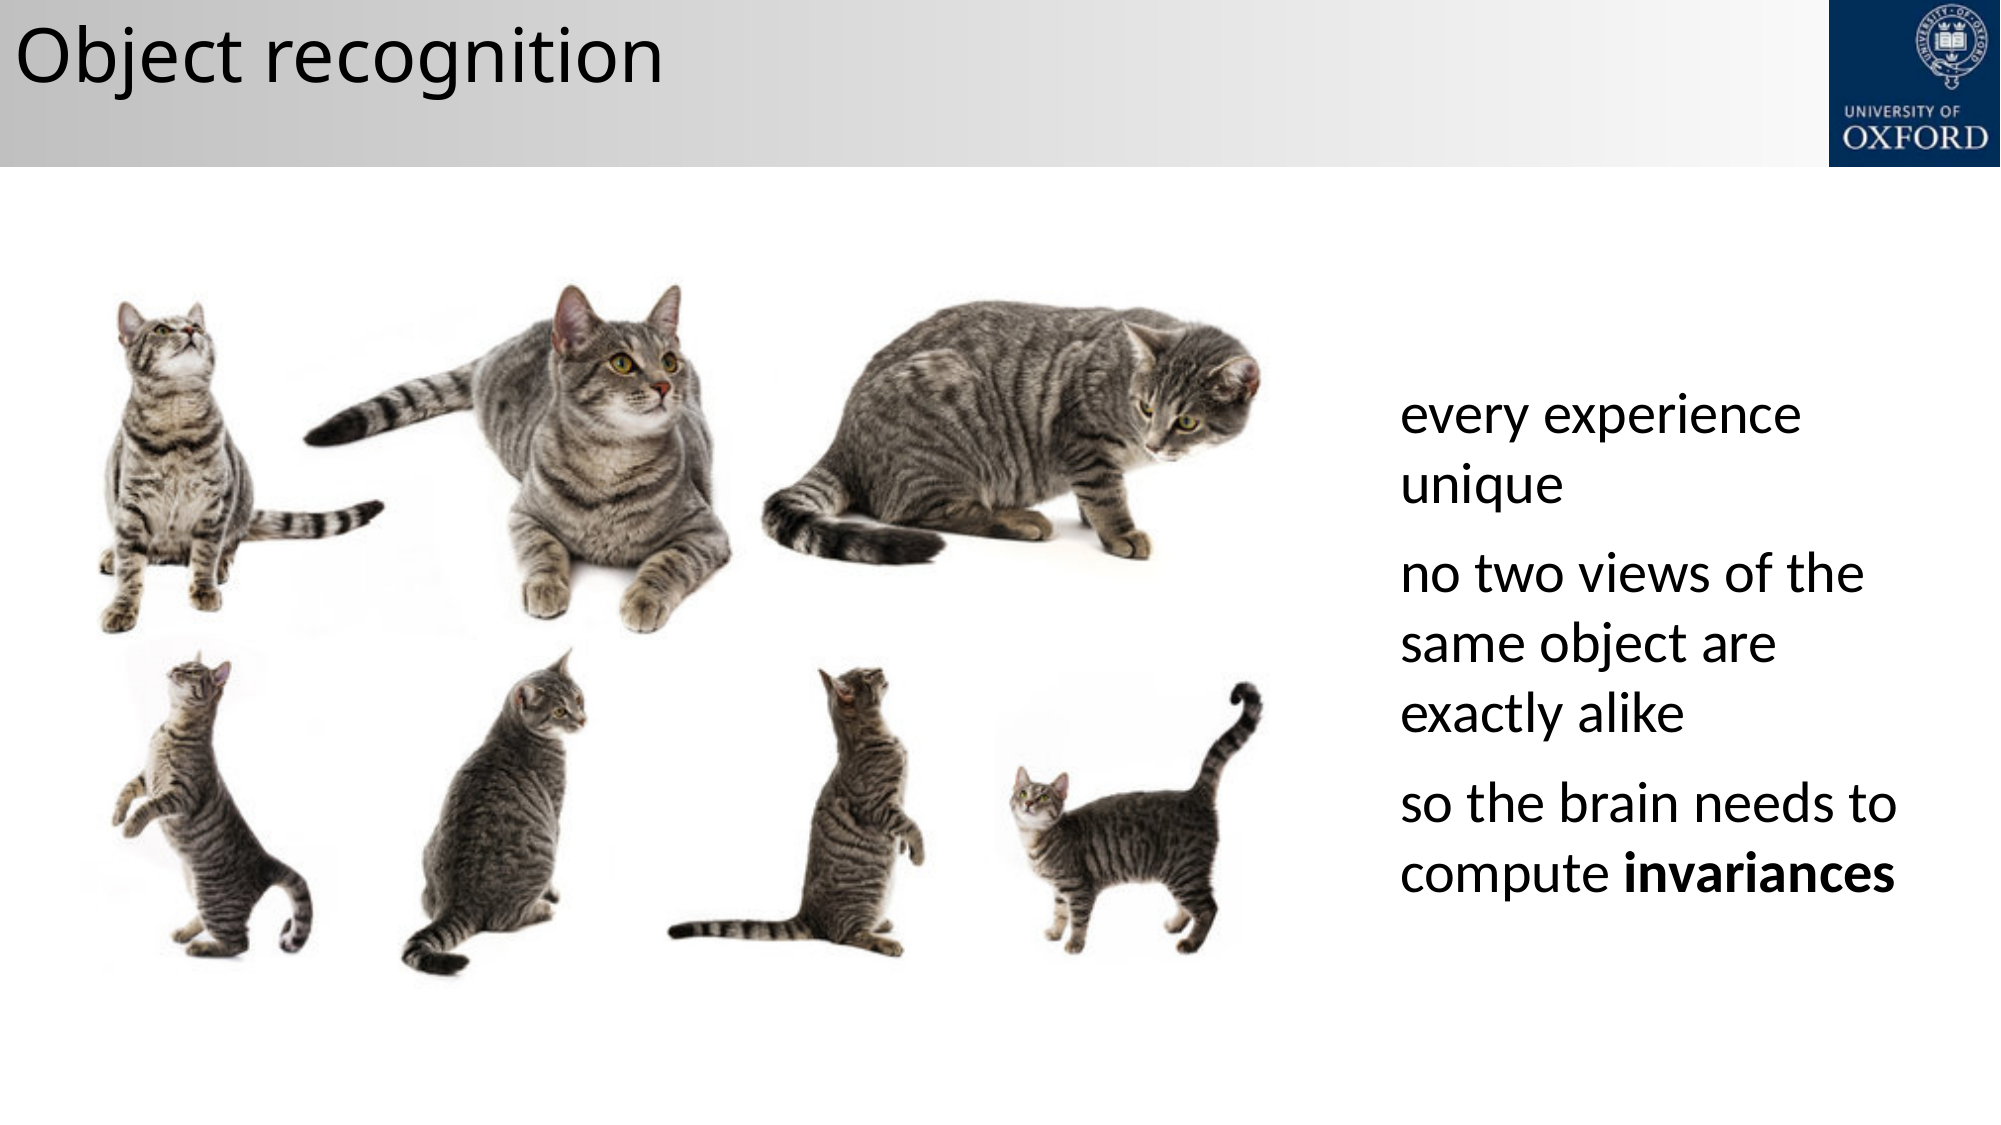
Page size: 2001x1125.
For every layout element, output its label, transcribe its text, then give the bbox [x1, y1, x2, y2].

text_box every experience unique no two views of the same object are exactly alike so the brain needs to compute invariances [1385, 367, 1950, 982]
picture [50, 276, 1291, 989]
text_box Object recognition [0, 0, 1478, 105]
text_box [0, 0, 1829, 167]
picture [1829, 0, 2000, 167]
